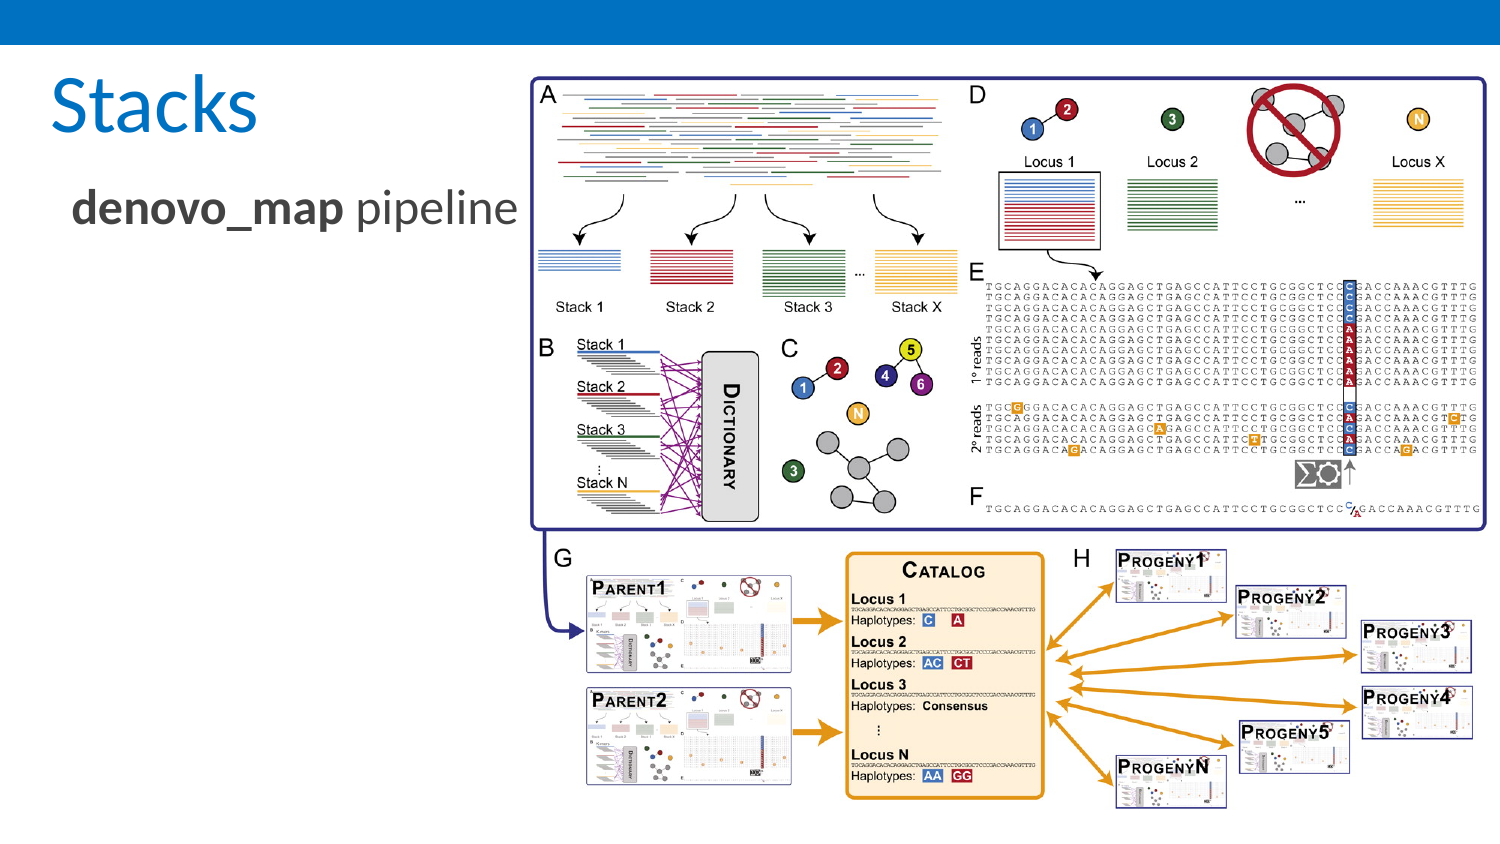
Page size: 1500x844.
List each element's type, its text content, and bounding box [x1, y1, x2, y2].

title Stacks [34, 53, 1466, 145]
picture [528, 74, 1488, 810]
list denovo_map pipeline ustacks cstacks sstacks [34, 159, 530, 819]
